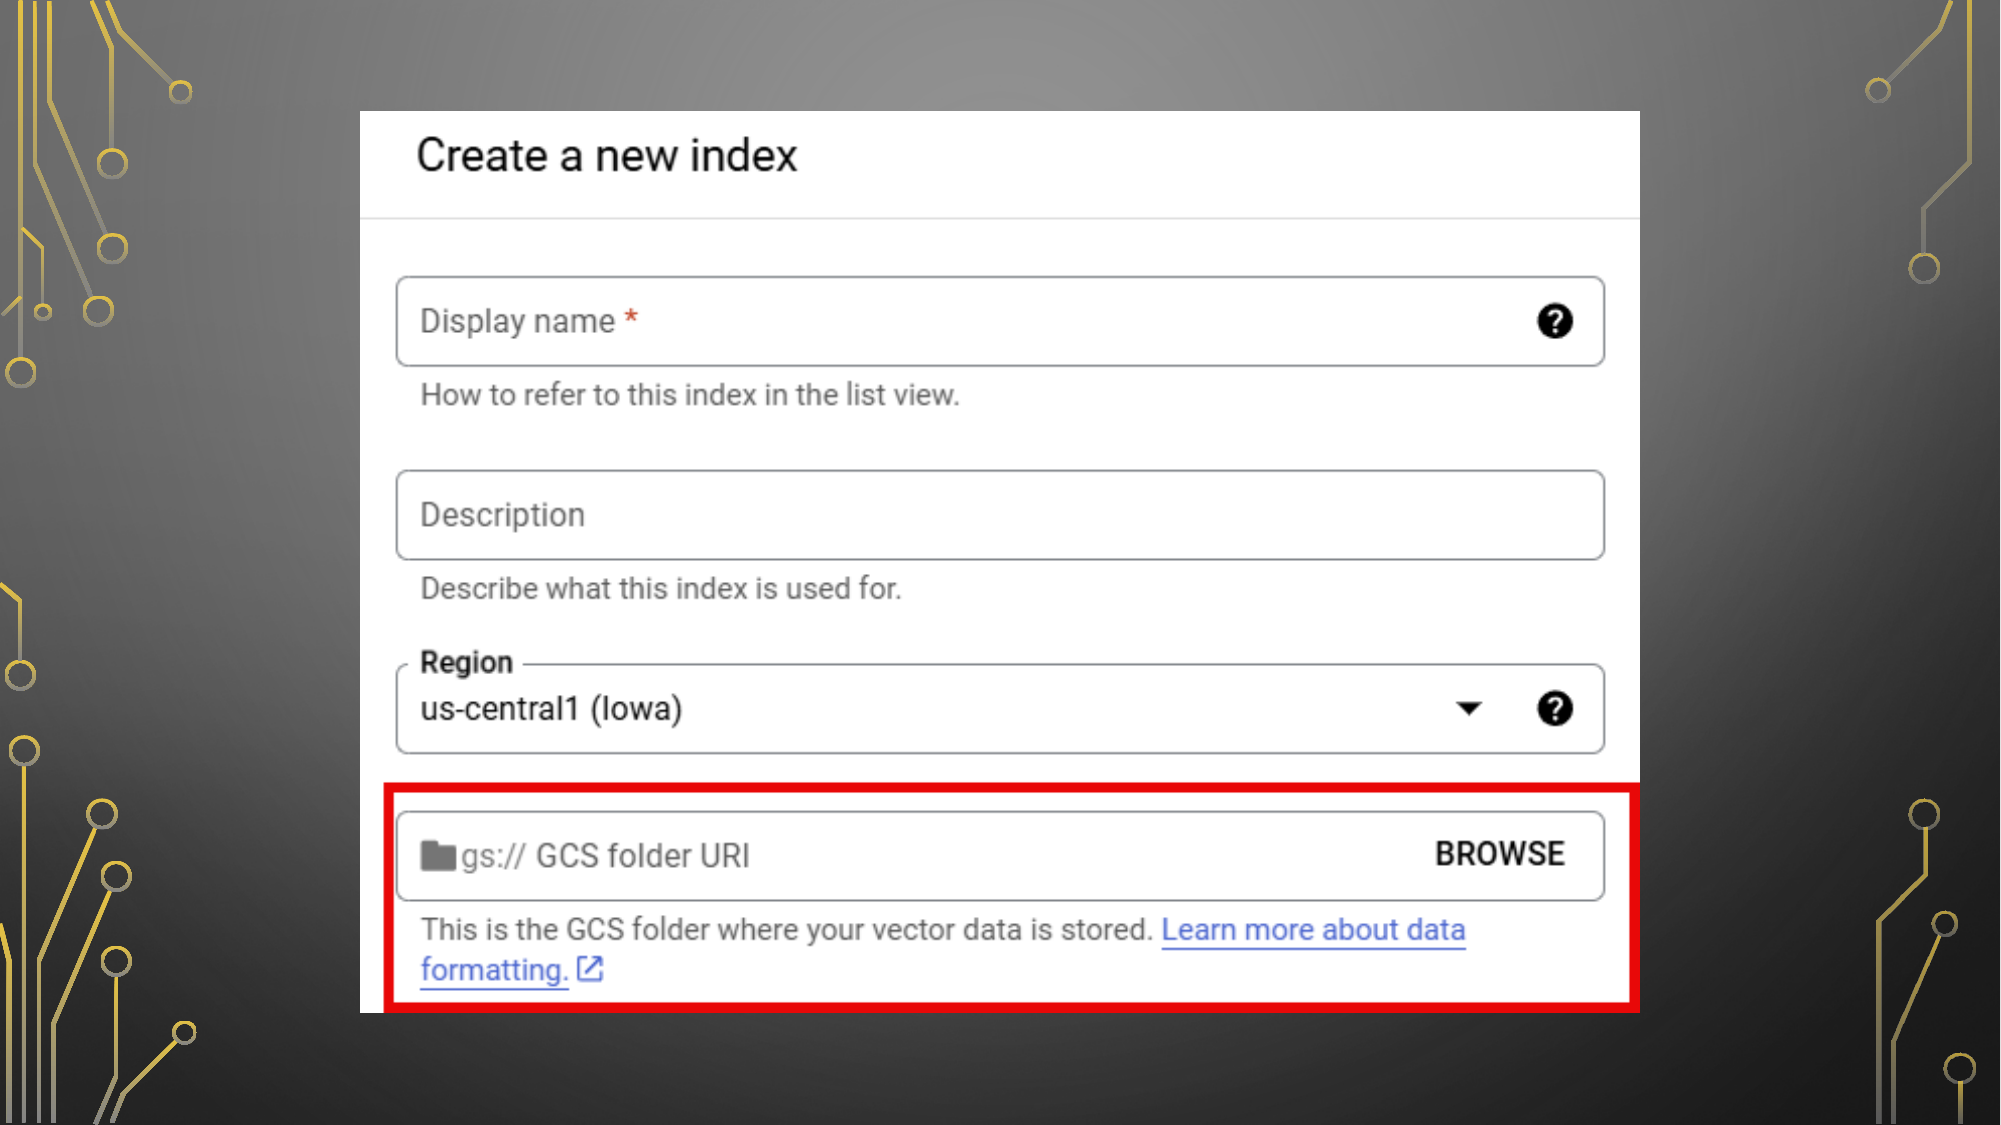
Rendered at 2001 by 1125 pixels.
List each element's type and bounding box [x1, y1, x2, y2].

picture [359, 111, 1641, 1014]
